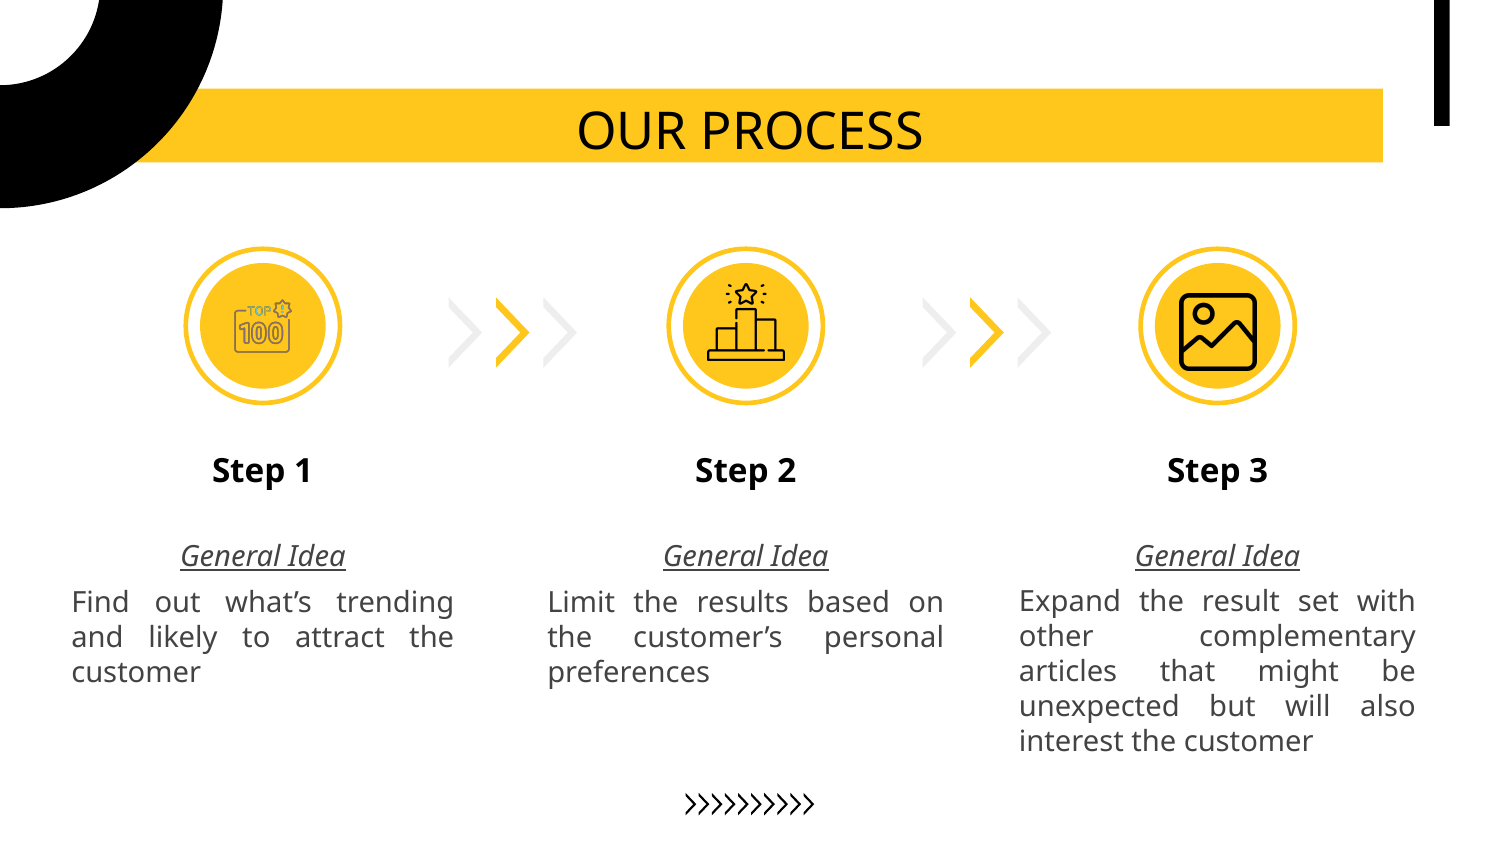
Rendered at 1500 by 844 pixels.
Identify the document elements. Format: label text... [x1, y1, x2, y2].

text_box Step 3 [1058, 439, 1377, 498]
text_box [185, 248, 341, 404]
picture [224, 287, 302, 365]
text_box General Idea [56, 516, 470, 594]
title OUR PROCESS [116, 88, 1383, 170]
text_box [922, 297, 1052, 368]
picture [707, 283, 785, 361]
text_box Find out what’s trending and likely to attract the customer [56, 597, 470, 675]
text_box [1140, 248, 1296, 404]
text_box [668, 248, 824, 404]
text_box Step 2 [586, 439, 905, 498]
text_box Expand the result set with other complementary articles that might be unexpected but will also interest the customer [1003, 597, 1432, 742]
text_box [448, 297, 578, 368]
picture [1179, 293, 1257, 371]
text_box General Idea [539, 516, 953, 594]
text_box Limit the results based on the customer’s personal preferences [532, 597, 960, 675]
text_box Step 1 [103, 439, 422, 498]
text_box General Idea [1010, 516, 1425, 594]
